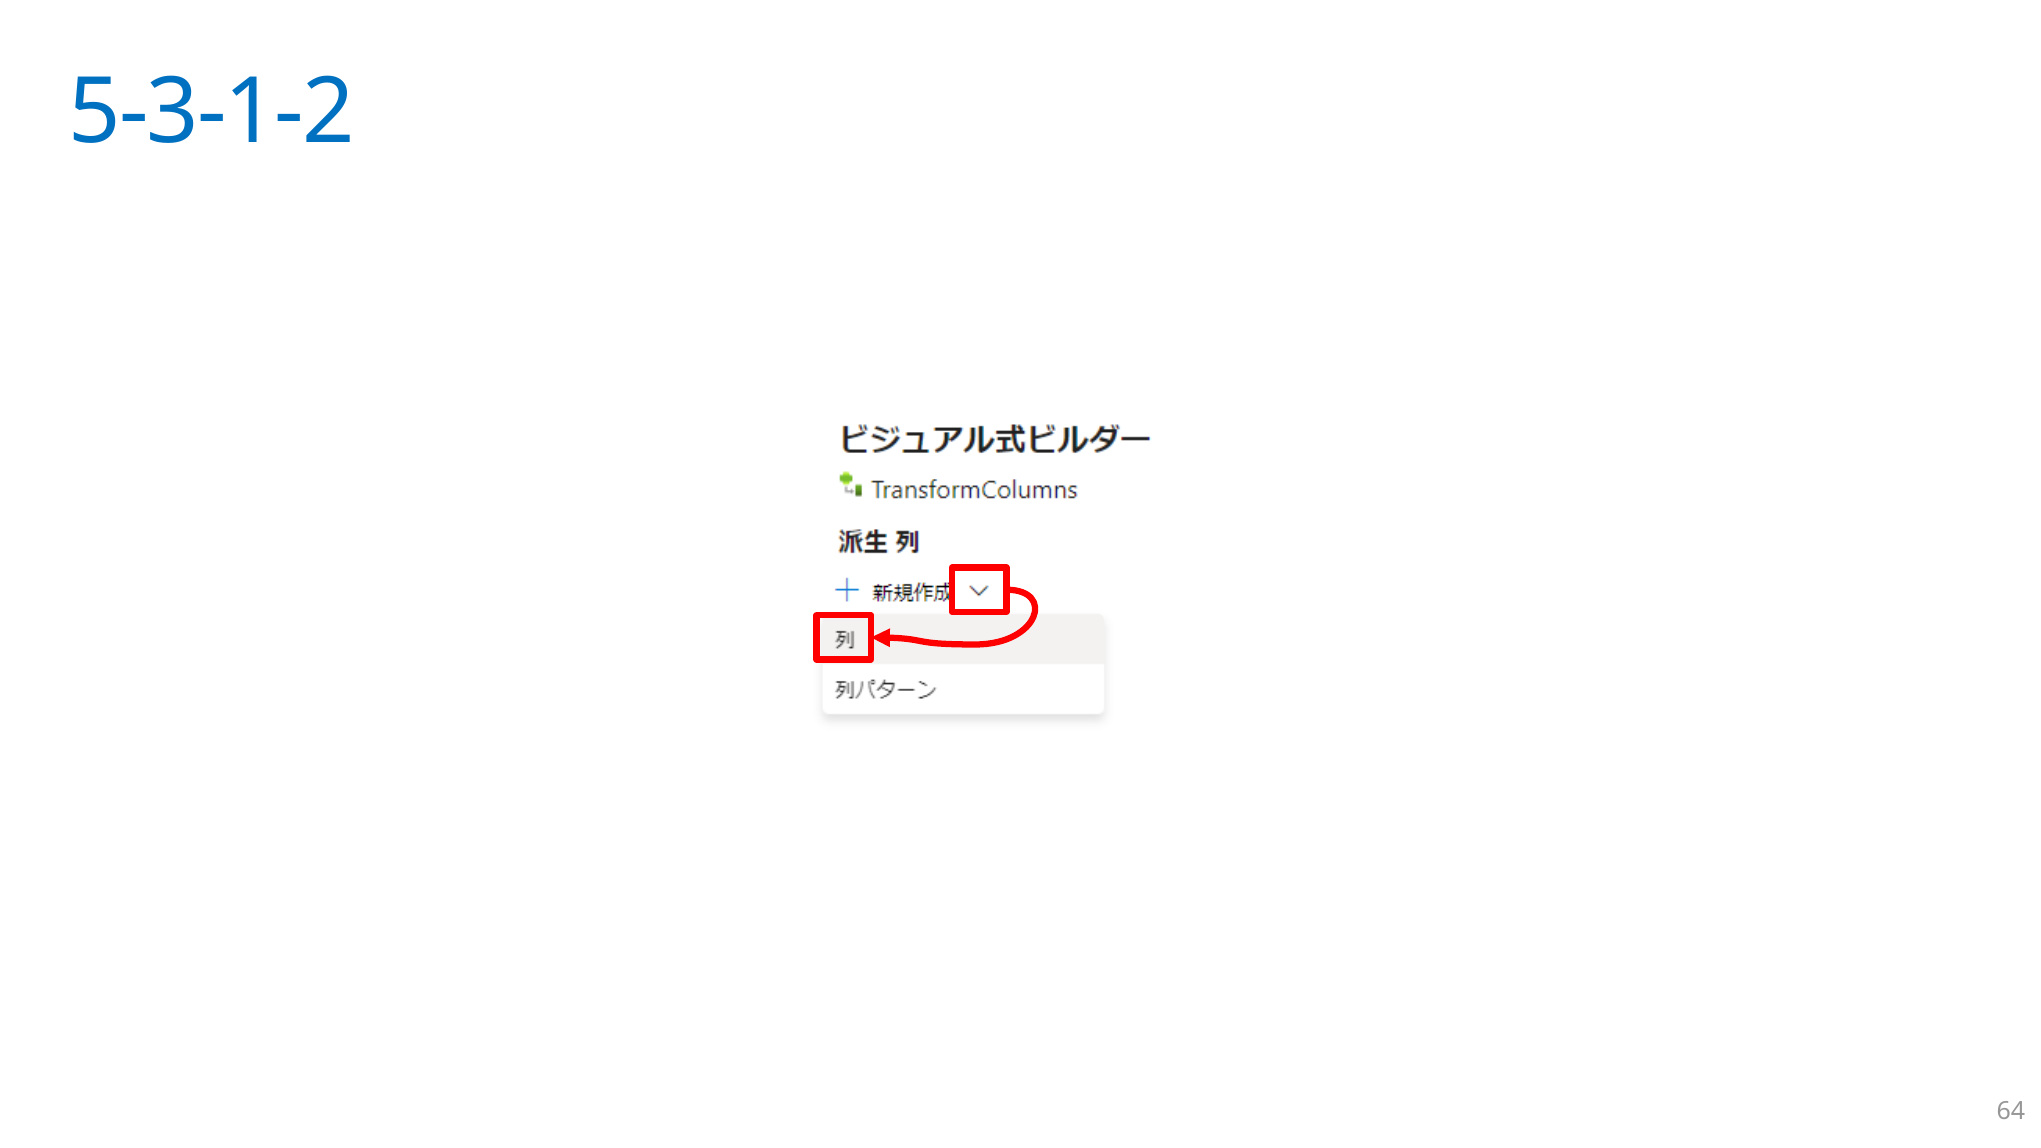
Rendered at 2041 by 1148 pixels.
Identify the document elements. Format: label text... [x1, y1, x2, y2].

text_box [870, 589, 1007, 638]
picture [811, 406, 1229, 742]
title 5-3-1-2 [45, 48, 1996, 173]
slide_number 64 [1581, 1081, 2041, 1143]
